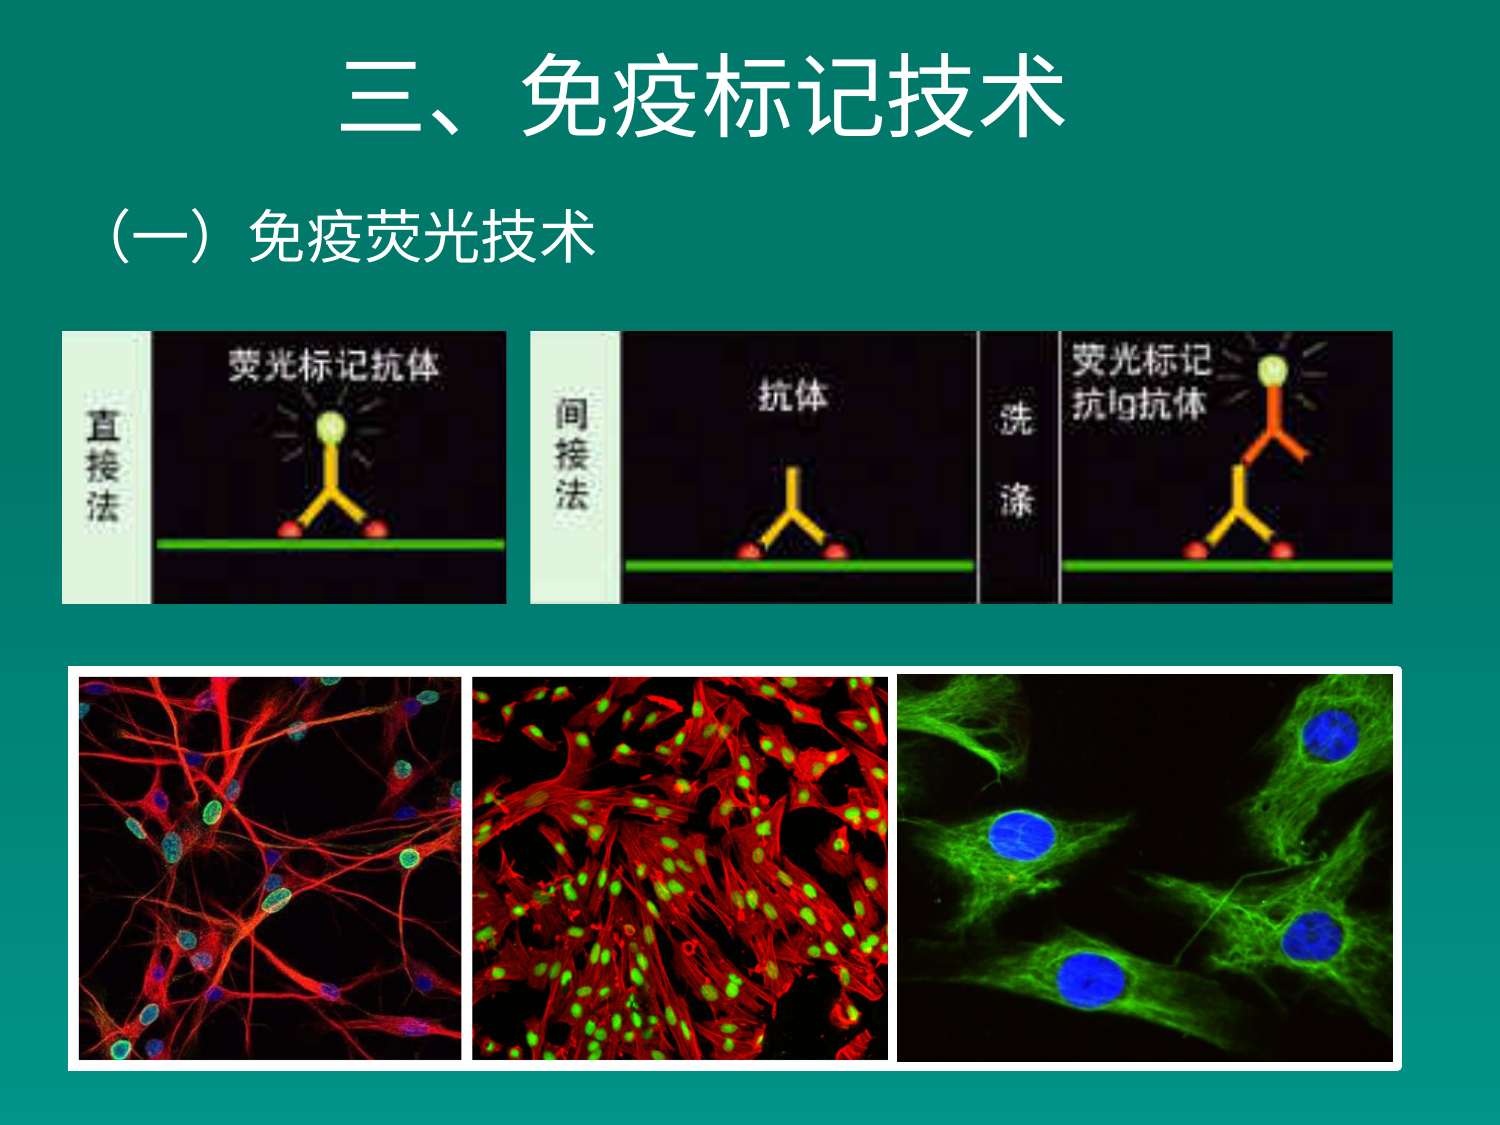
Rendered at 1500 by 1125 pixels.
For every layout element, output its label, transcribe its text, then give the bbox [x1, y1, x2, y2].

picture [530, 331, 1393, 604]
picture [64, 665, 1394, 1071]
picture [61, 331, 507, 604]
title 三、免疫标记技术 [64, 0, 1340, 188]
text_box （一）免疫荧光技术 [58, 192, 613, 278]
